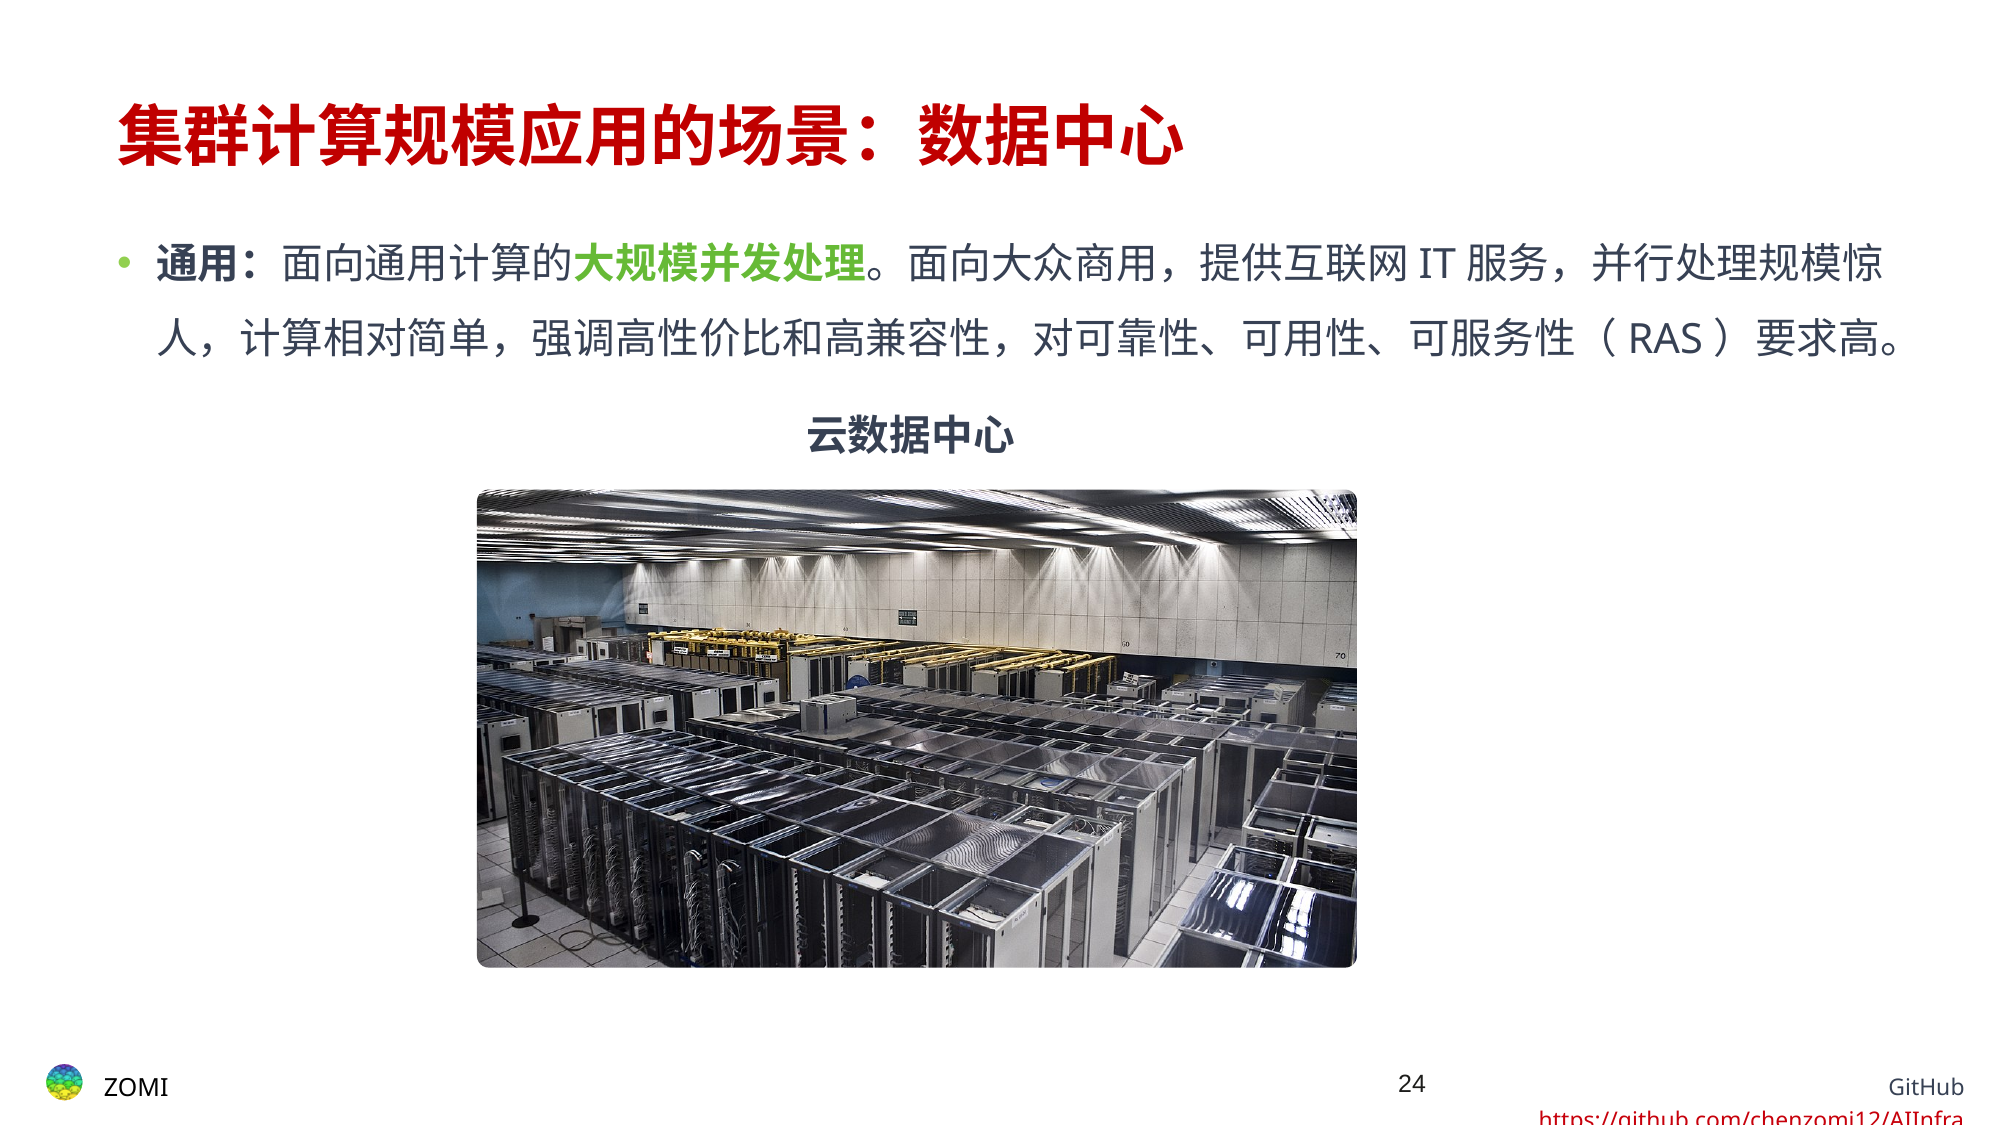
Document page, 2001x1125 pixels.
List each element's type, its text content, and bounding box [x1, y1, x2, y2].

picture [47, 1065, 82, 1100]
text_box 云数据中心 [628, 401, 1193, 467]
picture [476, 489, 1358, 968]
list 通用：面向通用计算的大规模并发处理。面向大众商用，提供互联网IT服务，并行处理规模惊人，计算相对简单，强调高性价比和高兼容性，对可靠性、可用性、可服务性（RAS）要求高。 [102, 204, 1901, 1043]
title 集群计算规模应用的场景：数据中心 [102, 85, 1901, 183]
